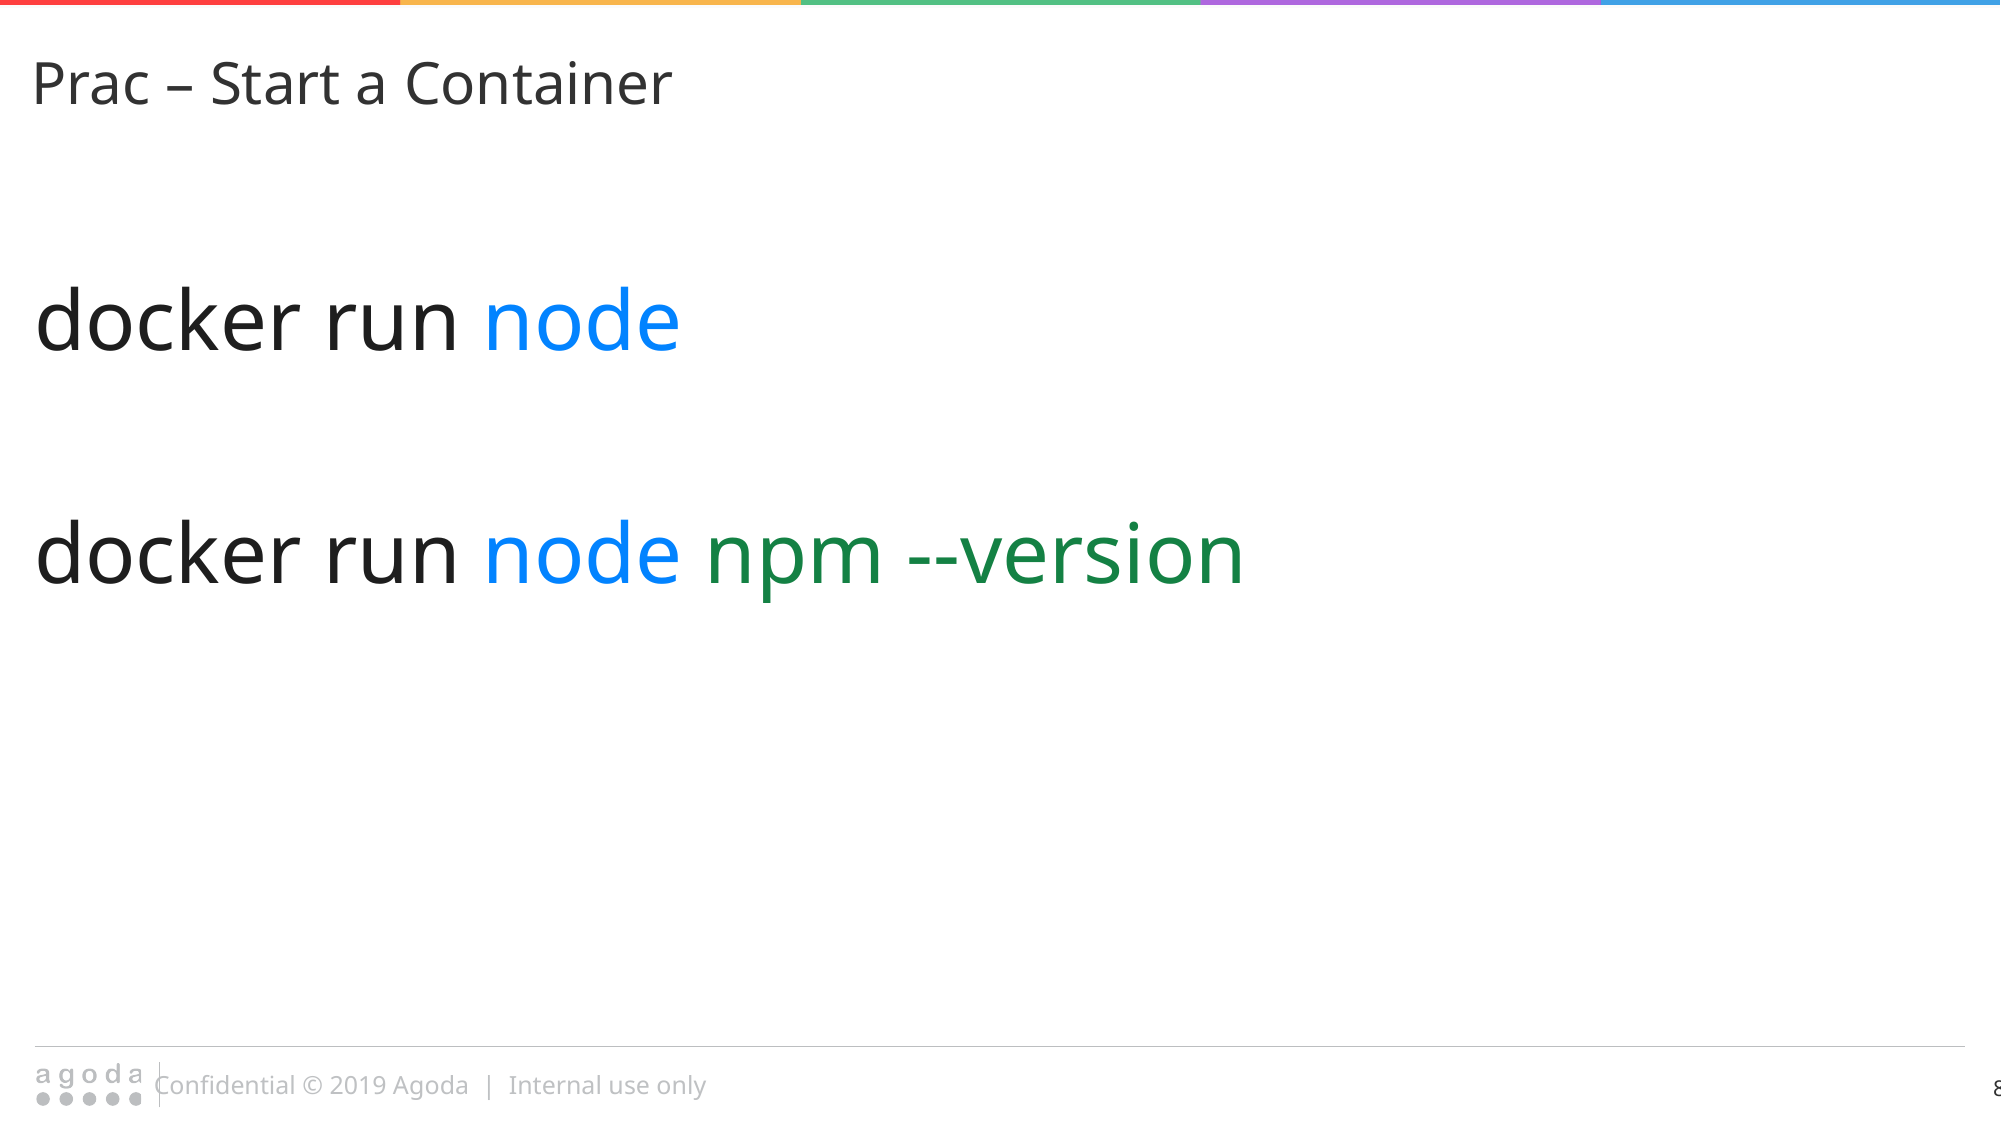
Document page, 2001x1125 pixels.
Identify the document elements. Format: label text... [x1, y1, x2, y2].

list docker run node docker run node npm --version [34, 149, 1966, 736]
picture [0, 0, 2000, 8]
list Prac – Start a Container [31, 45, 1963, 117]
picture [36, 1063, 142, 1106]
